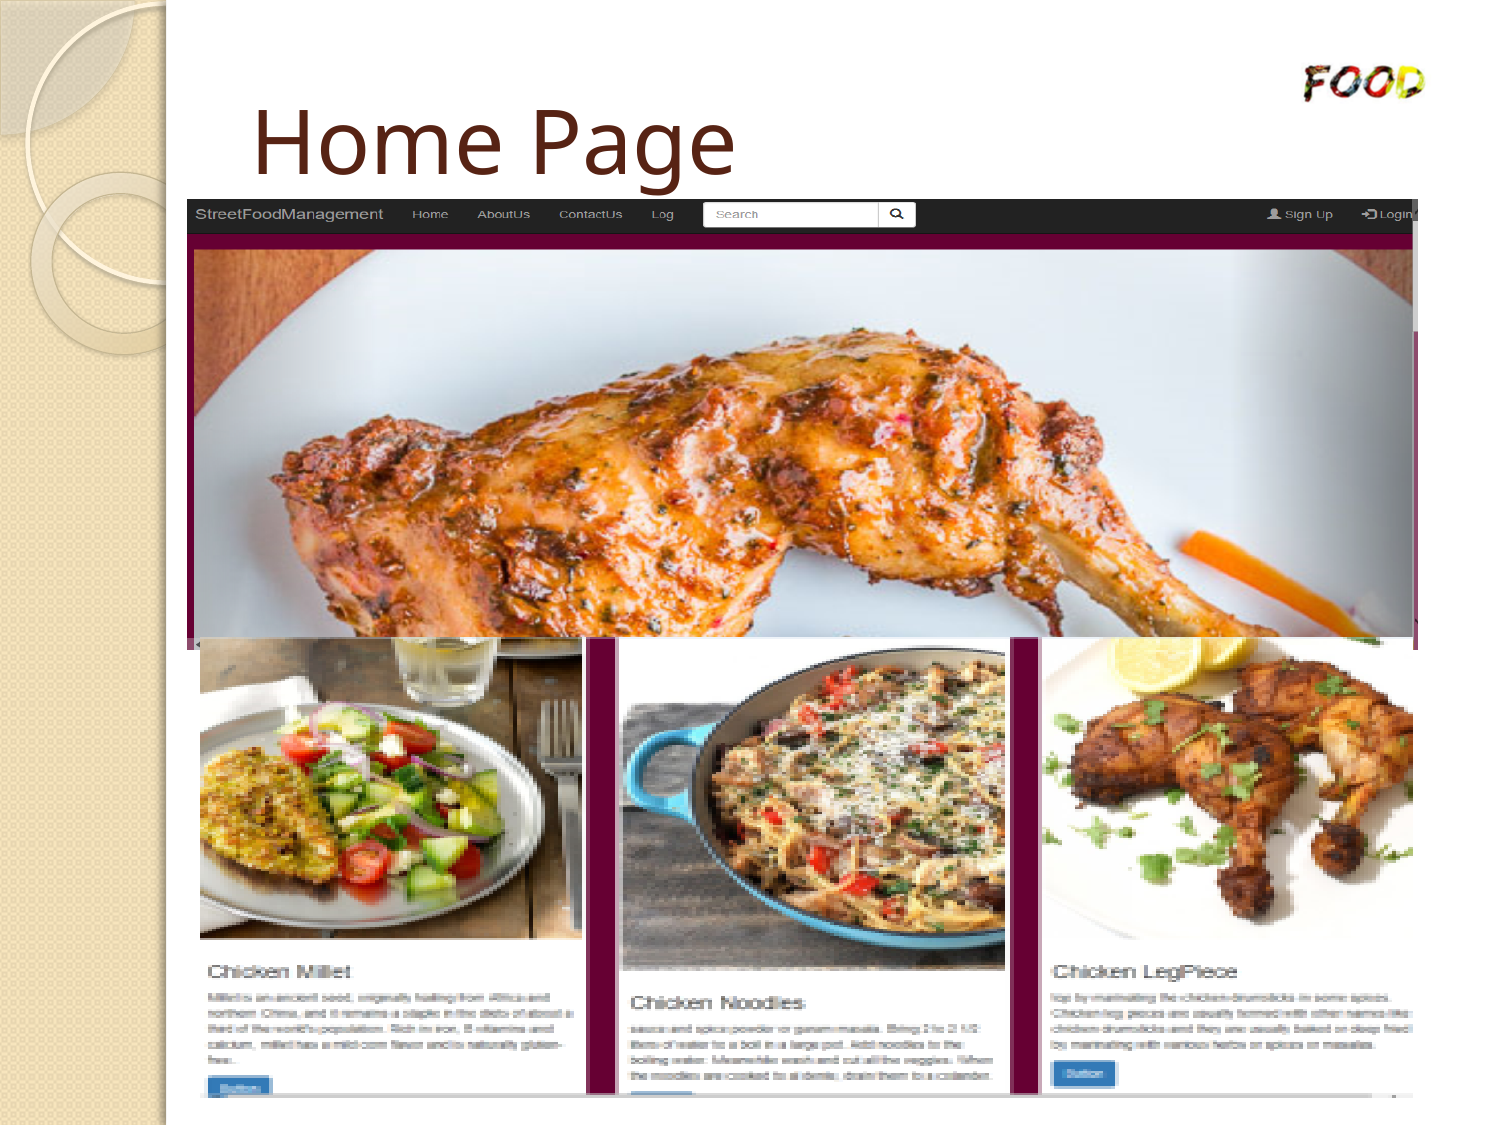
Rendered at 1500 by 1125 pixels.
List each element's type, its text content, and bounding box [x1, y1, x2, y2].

picture [1262, 12, 1466, 155]
title Home Page [235, 45, 1466, 233]
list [187, 199, 1418, 651]
picture [199, 637, 1413, 1098]
